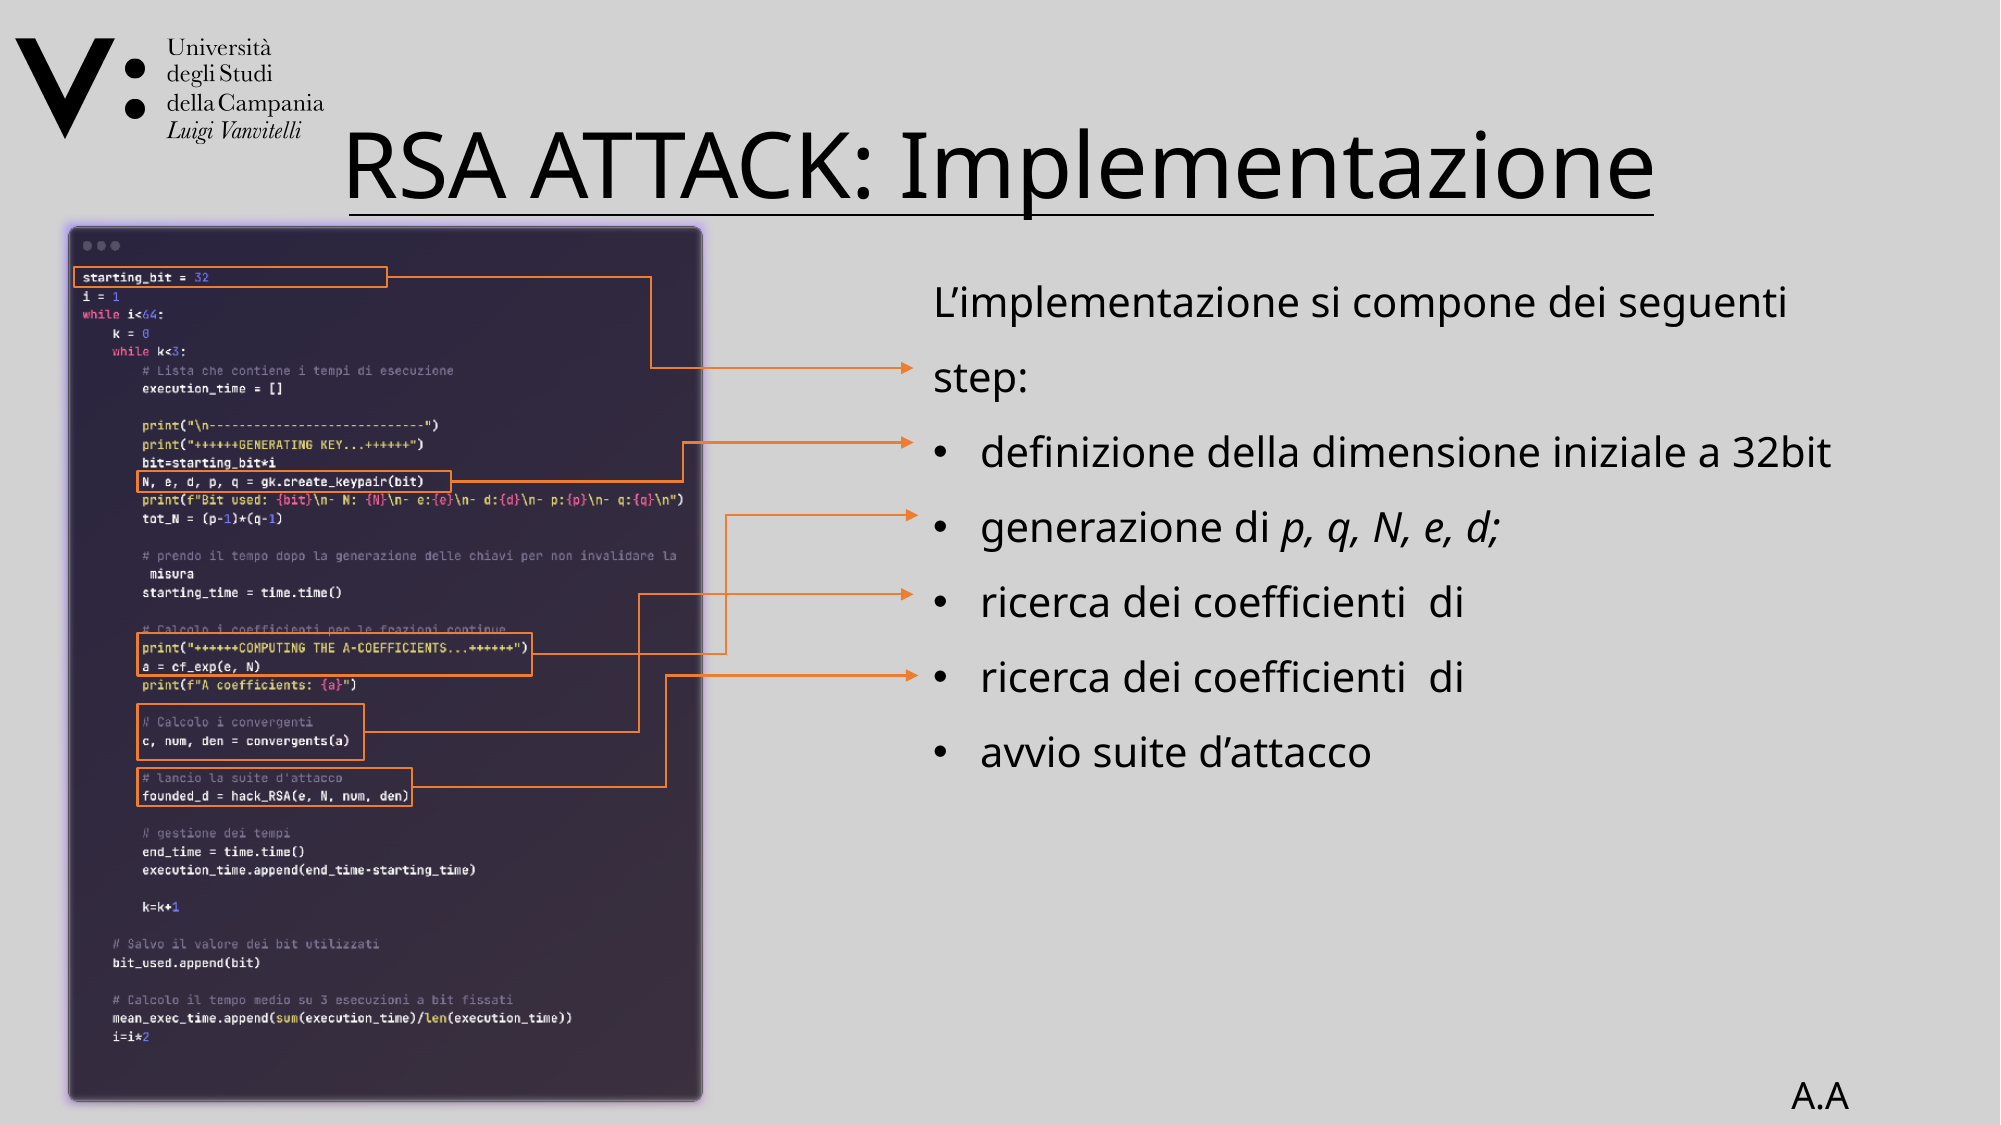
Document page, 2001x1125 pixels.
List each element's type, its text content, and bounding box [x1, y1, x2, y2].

picture [15, 26, 365, 152]
text_box A.A 2021/2022 [1776, 1064, 1985, 1125]
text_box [412, 675, 919, 788]
picture [56, 214, 714, 1113]
title RSA ATTACK: Implementazione [137, 59, 1863, 278]
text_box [364, 594, 914, 733]
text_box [532, 515, 919, 655]
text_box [387, 277, 914, 369]
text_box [450, 442, 914, 482]
